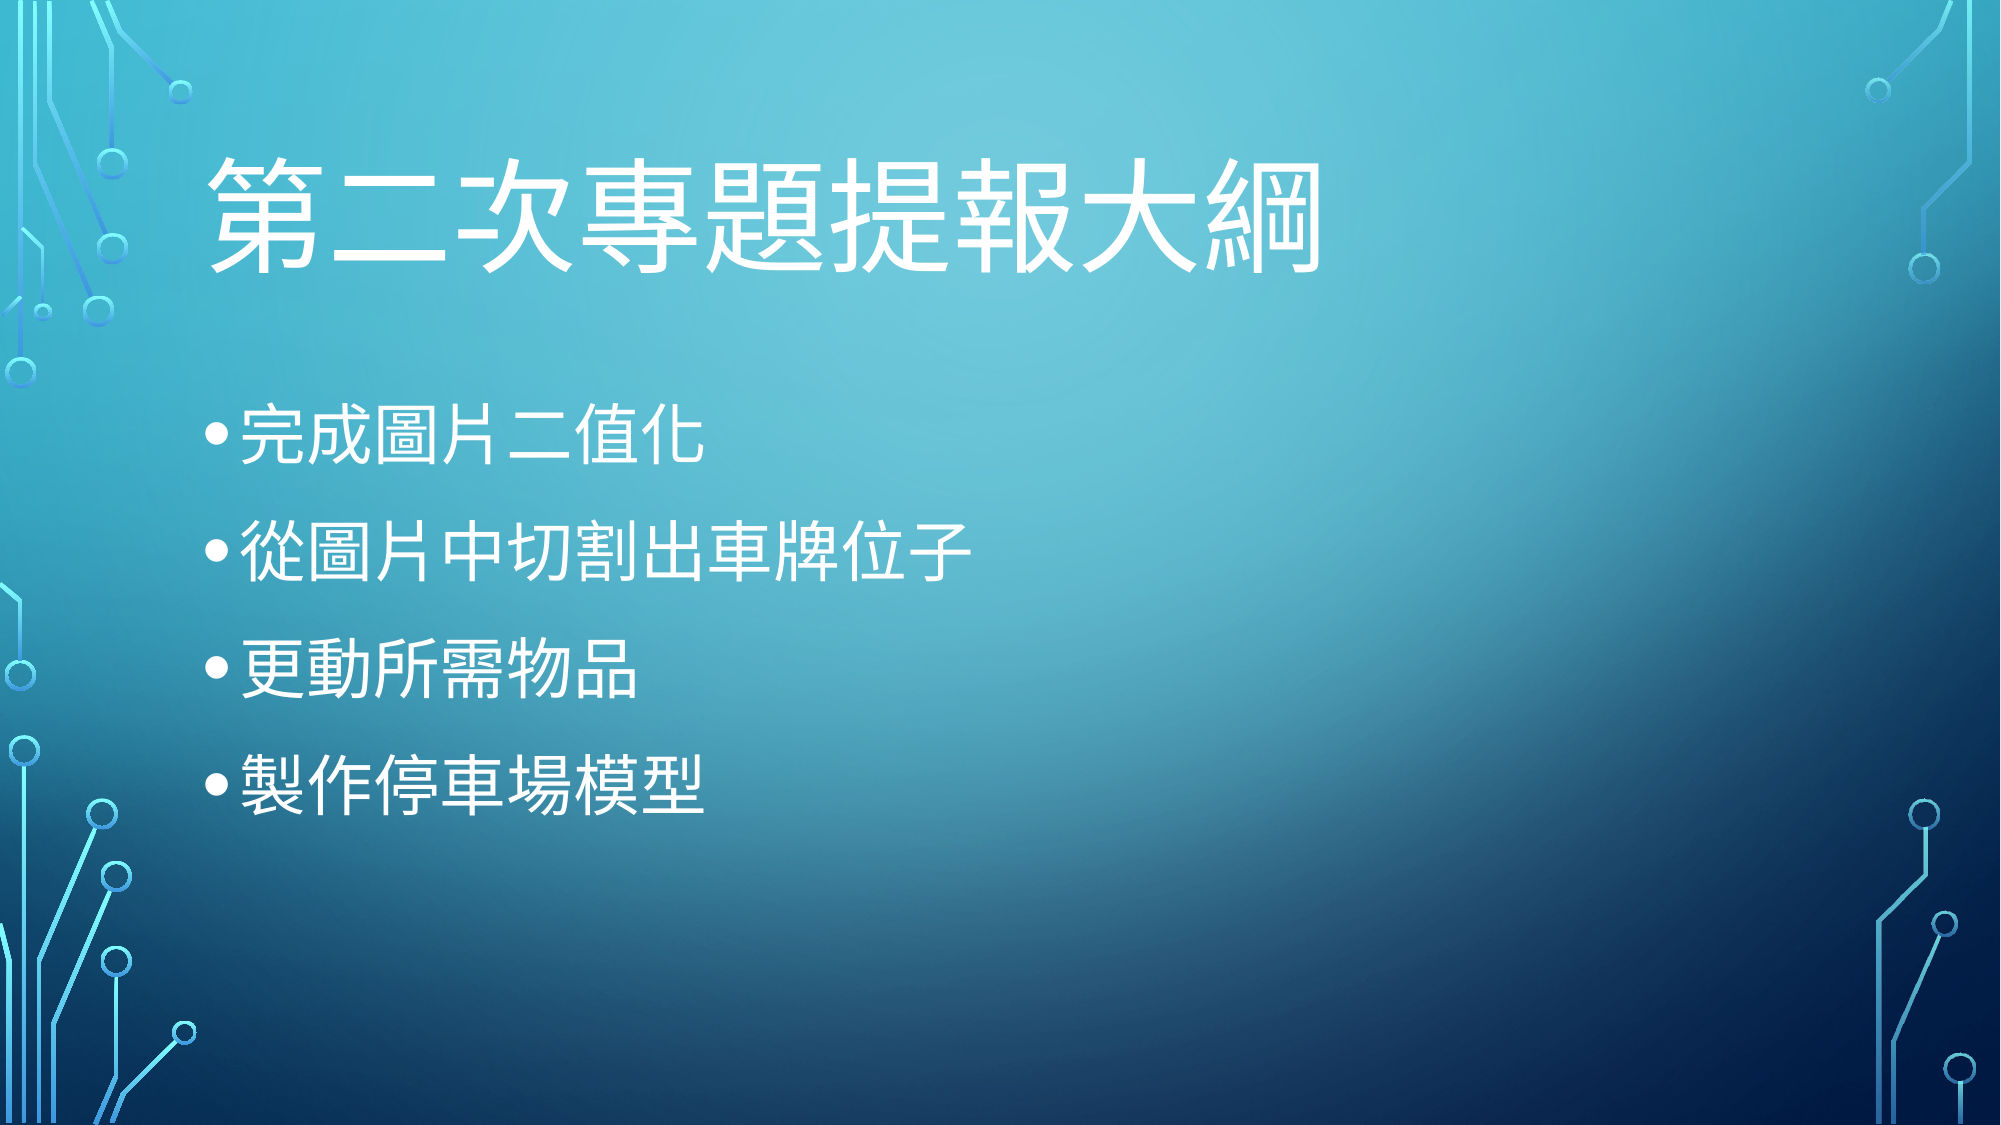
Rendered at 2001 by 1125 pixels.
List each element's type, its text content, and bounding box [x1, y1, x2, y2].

title 第二次專題提報大綱 [187, 101, 1813, 344]
list 完成圖片二值化 從圖片中切割出車牌位子 更動所需物品 製作停車場模型 [187, 369, 1813, 950]
